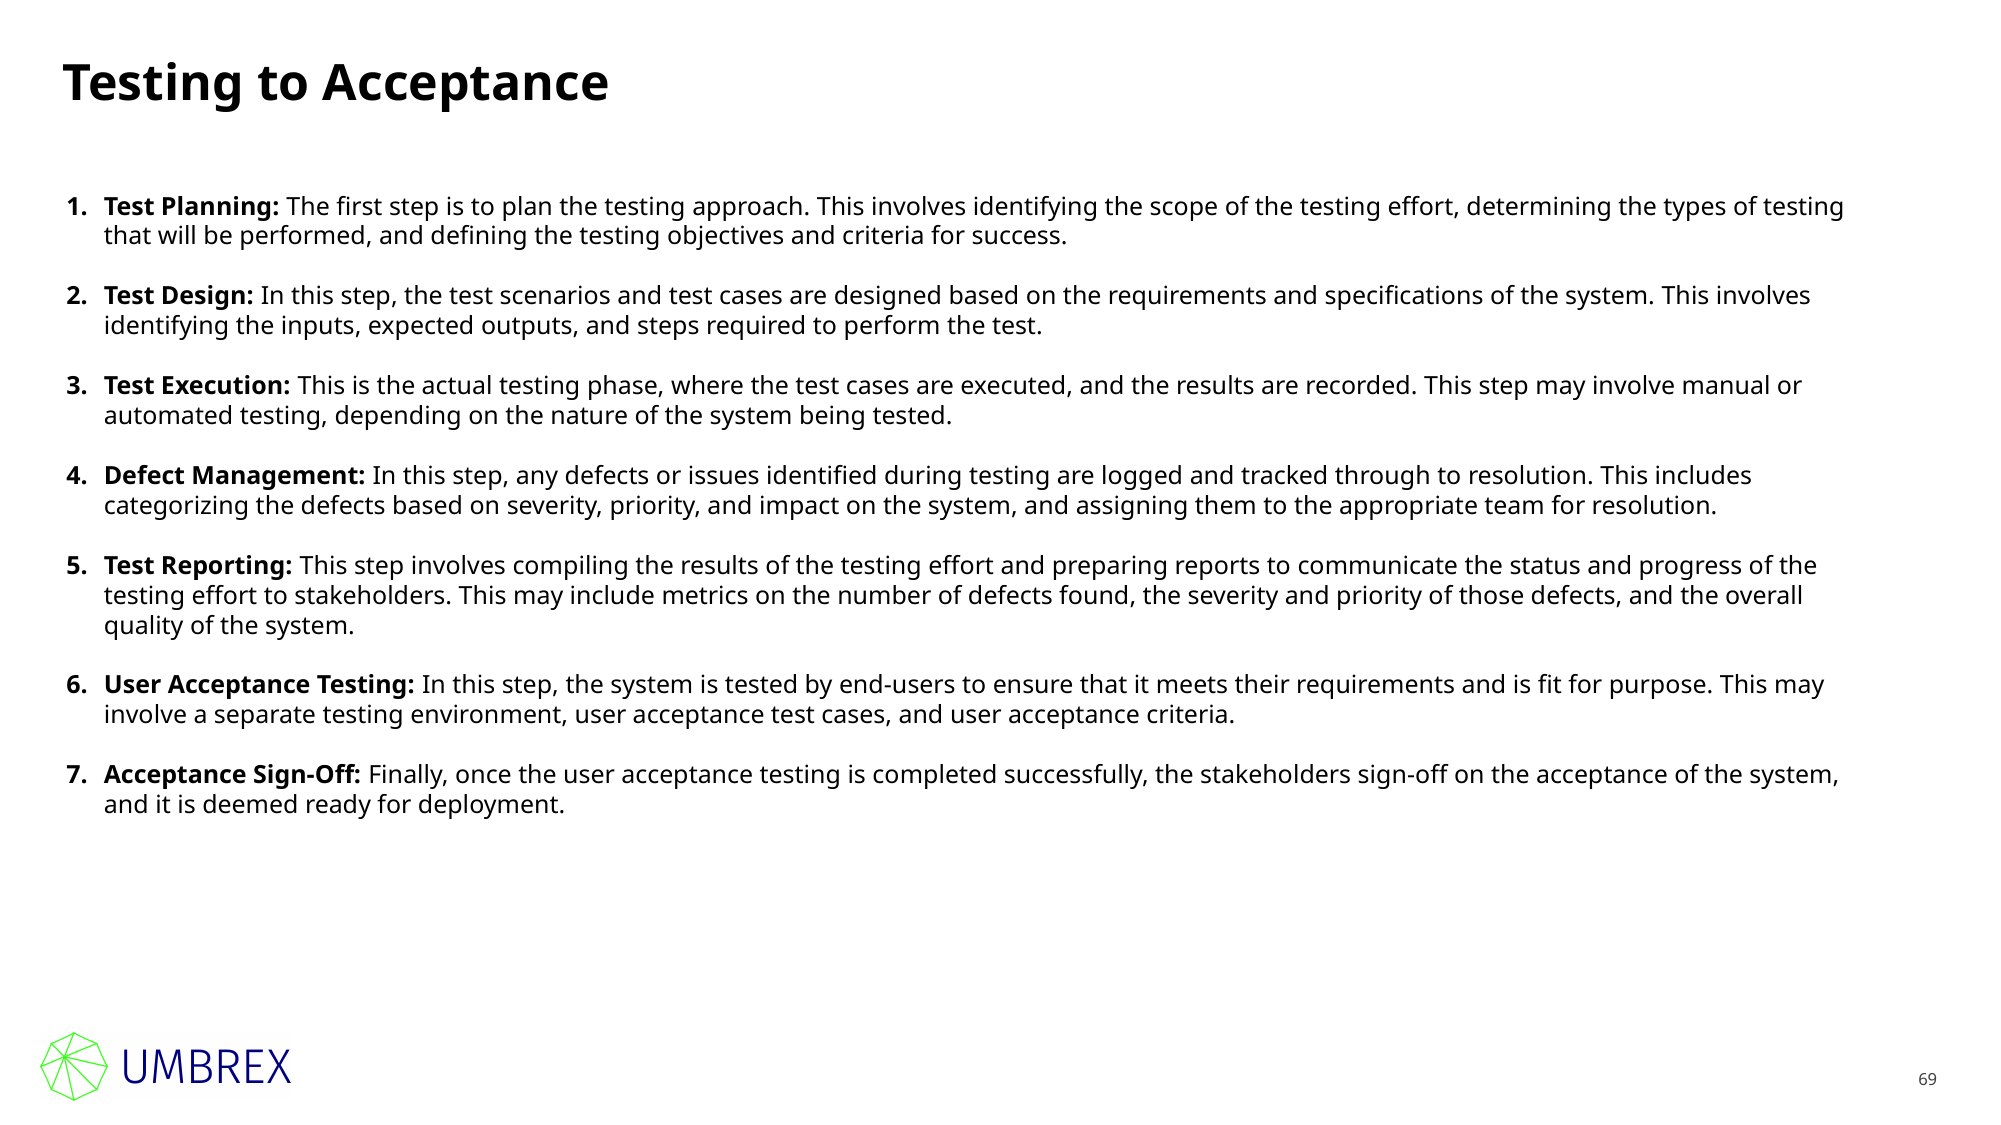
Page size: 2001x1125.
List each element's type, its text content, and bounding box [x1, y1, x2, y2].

title Testing to Acceptance [63, 62, 1937, 143]
picture [40, 1032, 291, 1101]
text_box Test Planning: The first step is to plan the testing approach. This involves identifying the scope of the testing effort, determining the types of testing that will be performed, and defining the testing objectives and criteria for success. Test Design: In this step, the test scenarios and test cases are designed based on the requirements and specifications of the system. This involves identifying the inputs, expected outputs, and steps required to perform the test. Test Execution: This is the actual testing phase, where the test cases are executed, and the results are recorded. This step may involve manual or automated testing, depending on the nature of the system being tested. Defect Management: In this step, any defects or issues identified during testing are logged and tracked through to resolution. This includes categorizing the defects based on severity, priority, and impact on the system, and assigning them to the appropriate team for resolution. Test Reporting: This step involves compiling the results of the testing effort and preparing reports to communicate the status and progress of the testing effort to stakeholders. This may include metrics on the number of defects found, the severity and priority of those defects, and the overall quality of the system. User Acceptance Testing: In this step, the system is tested by end-users to ensure that it meets their requirements and is fit for purpose. This may involve a separate testing environment, user acceptance test cases, and user acceptance criteria. Acceptance Sign-Off: Finally, once the user acceptance testing is completed successfully, the stakeholders sign-off on the acceptance of the system, and it is deemed ready for deployment. [37, 184, 1866, 889]
